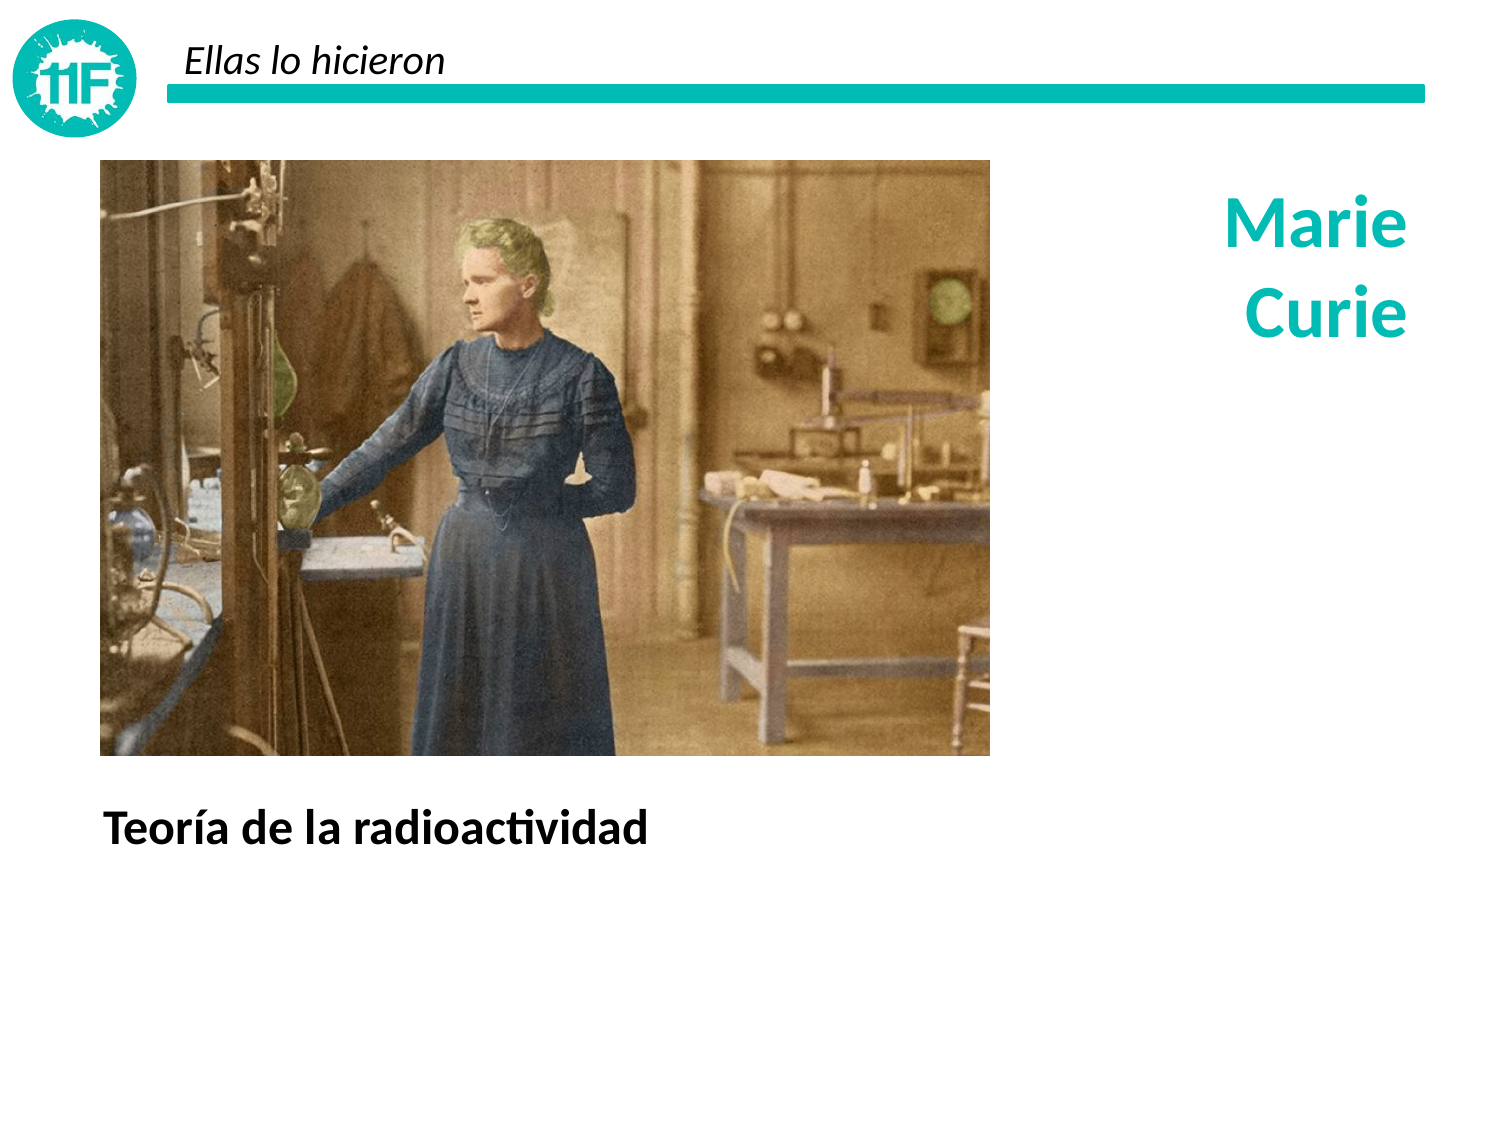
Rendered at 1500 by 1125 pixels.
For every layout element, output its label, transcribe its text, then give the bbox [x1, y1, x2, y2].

picture [12, 19, 137, 138]
text_box Ellas lo hicieron [168, 25, 1188, 91]
text_box Marie Curie [1104, 164, 1424, 360]
text_box Teoría de la radioactividad [88, 786, 1365, 862]
picture [100, 160, 991, 757]
